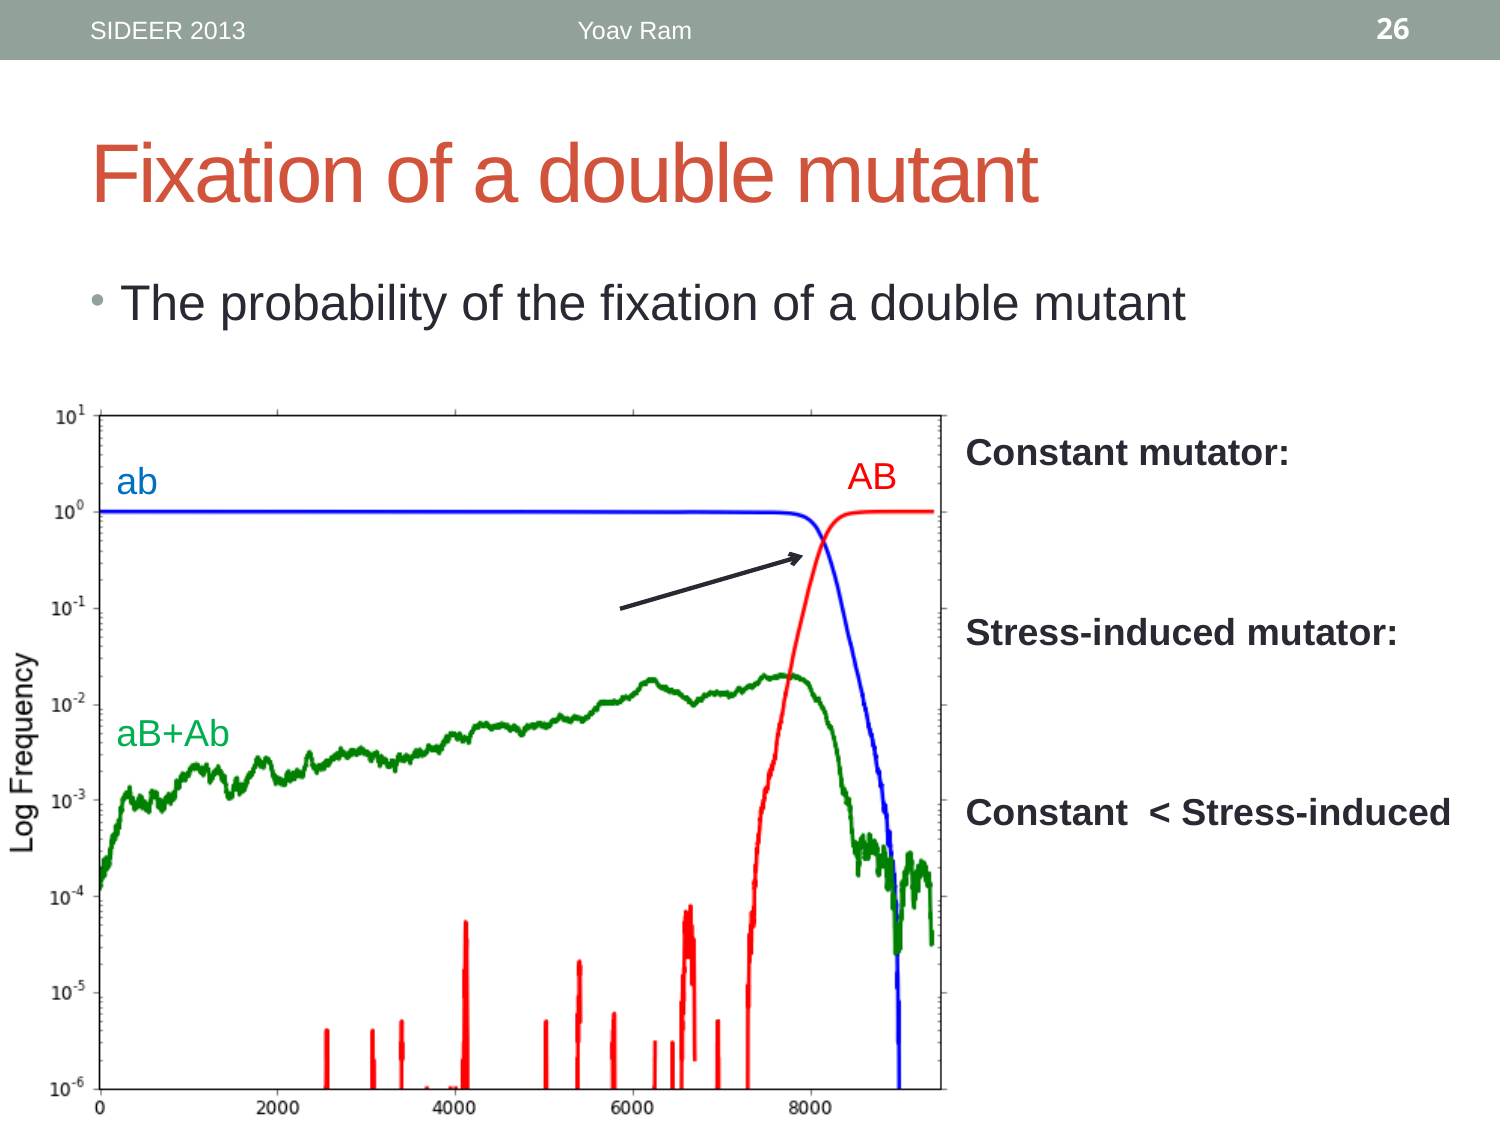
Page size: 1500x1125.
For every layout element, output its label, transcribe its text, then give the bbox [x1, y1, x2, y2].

picture [1, 390, 951, 1125]
text_box AB [958, 444, 1288, 505]
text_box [619, 555, 804, 609]
slide_number SIDEER 2013 [75, 3, 550, 57]
slide_number 26 [1250, 3, 1425, 57]
footer Yoav Ram [562, 3, 1238, 57]
list The probability of the fixation of a double mutant [75, 262, 1425, 1063]
title Fixation of a double mutant [75, 87, 1425, 250]
